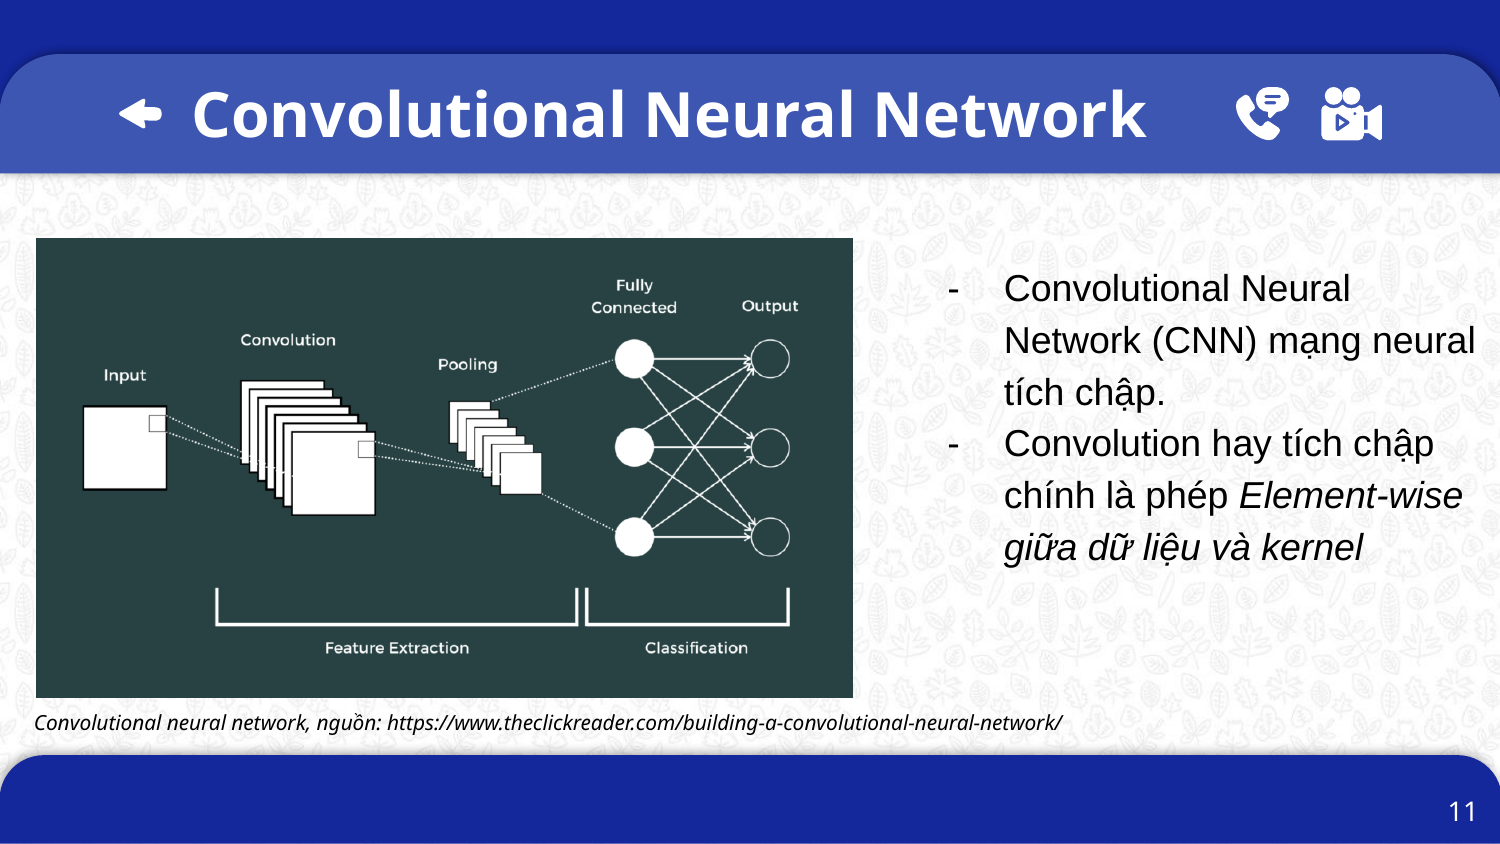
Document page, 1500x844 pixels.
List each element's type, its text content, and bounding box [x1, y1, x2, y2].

text_box [119, 98, 162, 129]
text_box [1234, 86, 1383, 141]
slide_number ‹#› [1403, 779, 1494, 844]
text_box Convolutional Neural Network (CNN) mạng neural tích chập. Convolution hay tích chập chính là phép Element-wise giữa dữ liệu và kernel [913, 242, 1500, 583]
title Convolutional Neural Network [176, 60, 1382, 155]
text_box Convolutional neural network, nguồn: https://www.theclickreader.com/building-a-convolutional-neural-network/ [18, 697, 1341, 748]
picture [0, 174, 1500, 788]
